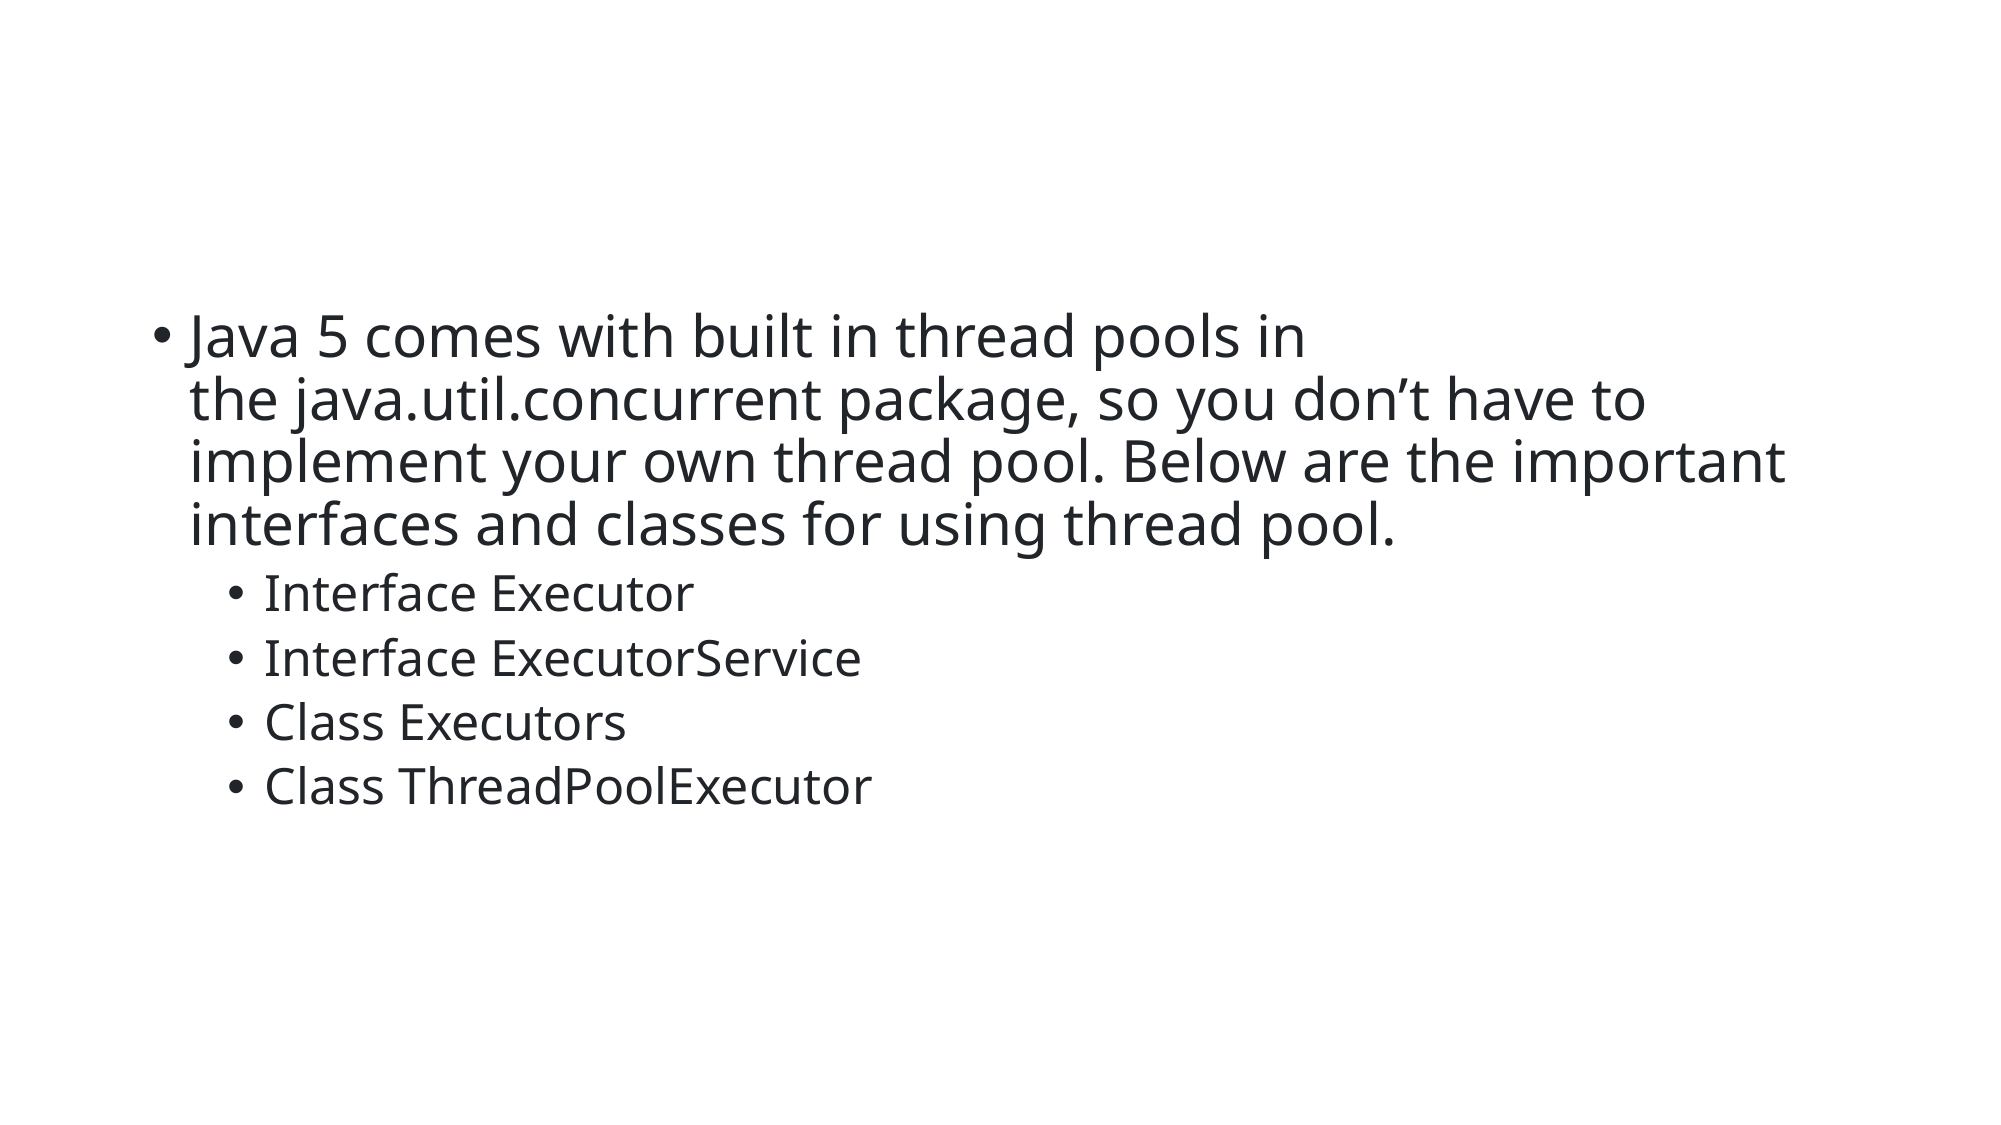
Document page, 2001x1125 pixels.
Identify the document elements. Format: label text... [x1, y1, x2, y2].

list Java 5 comes with built in thread pools in the java.util.concurrent package, so you don’t have to implement your own thread pool. Below are the important interfaces and classes for using thread pool. Interface Executor Interface ExecutorService Class Executors Class ThreadPoolExecutor [137, 299, 1863, 1014]
